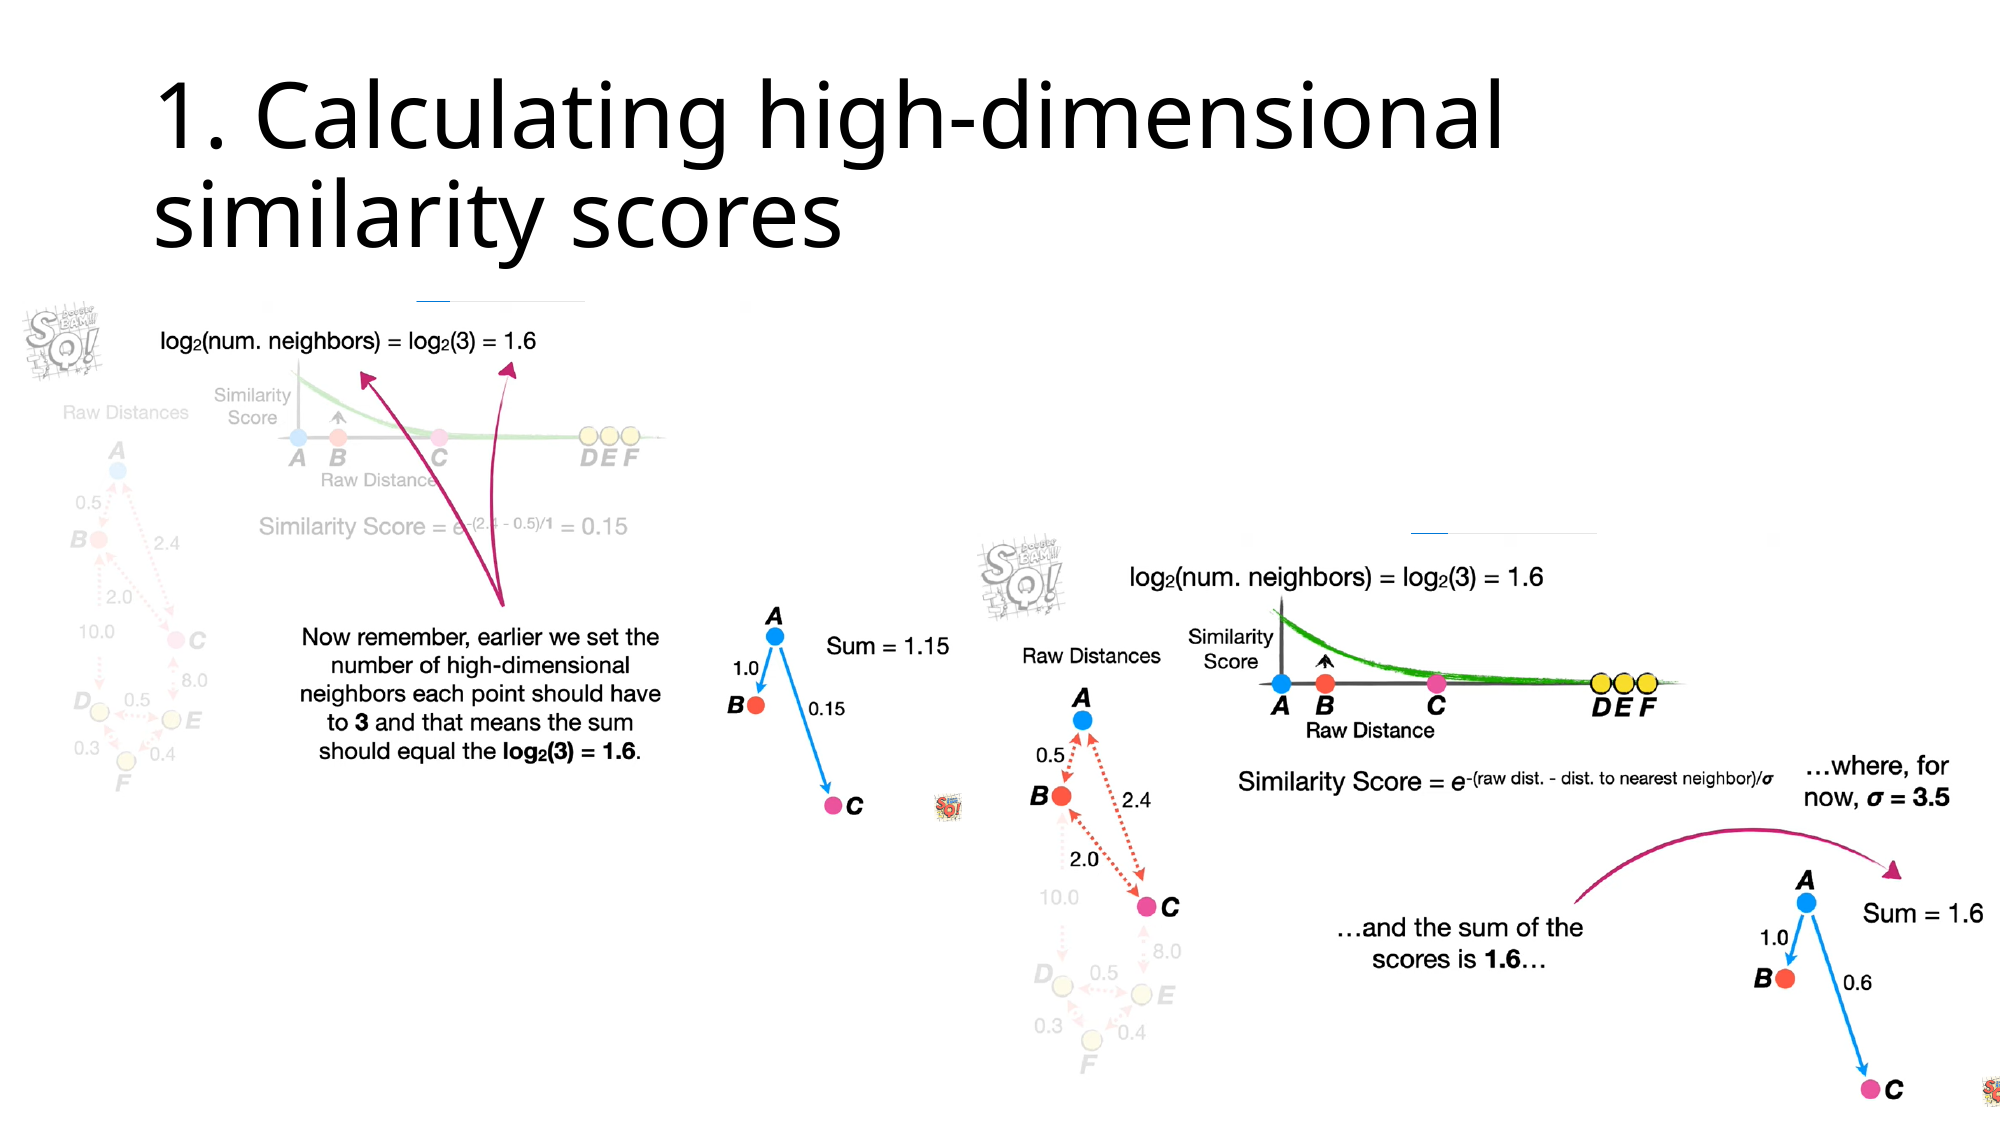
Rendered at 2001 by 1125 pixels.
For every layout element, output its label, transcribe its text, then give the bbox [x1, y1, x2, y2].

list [22, 301, 978, 838]
title 1. Calculating high-dimensional similarity scores [137, 59, 1863, 278]
picture [977, 533, 2000, 1125]
